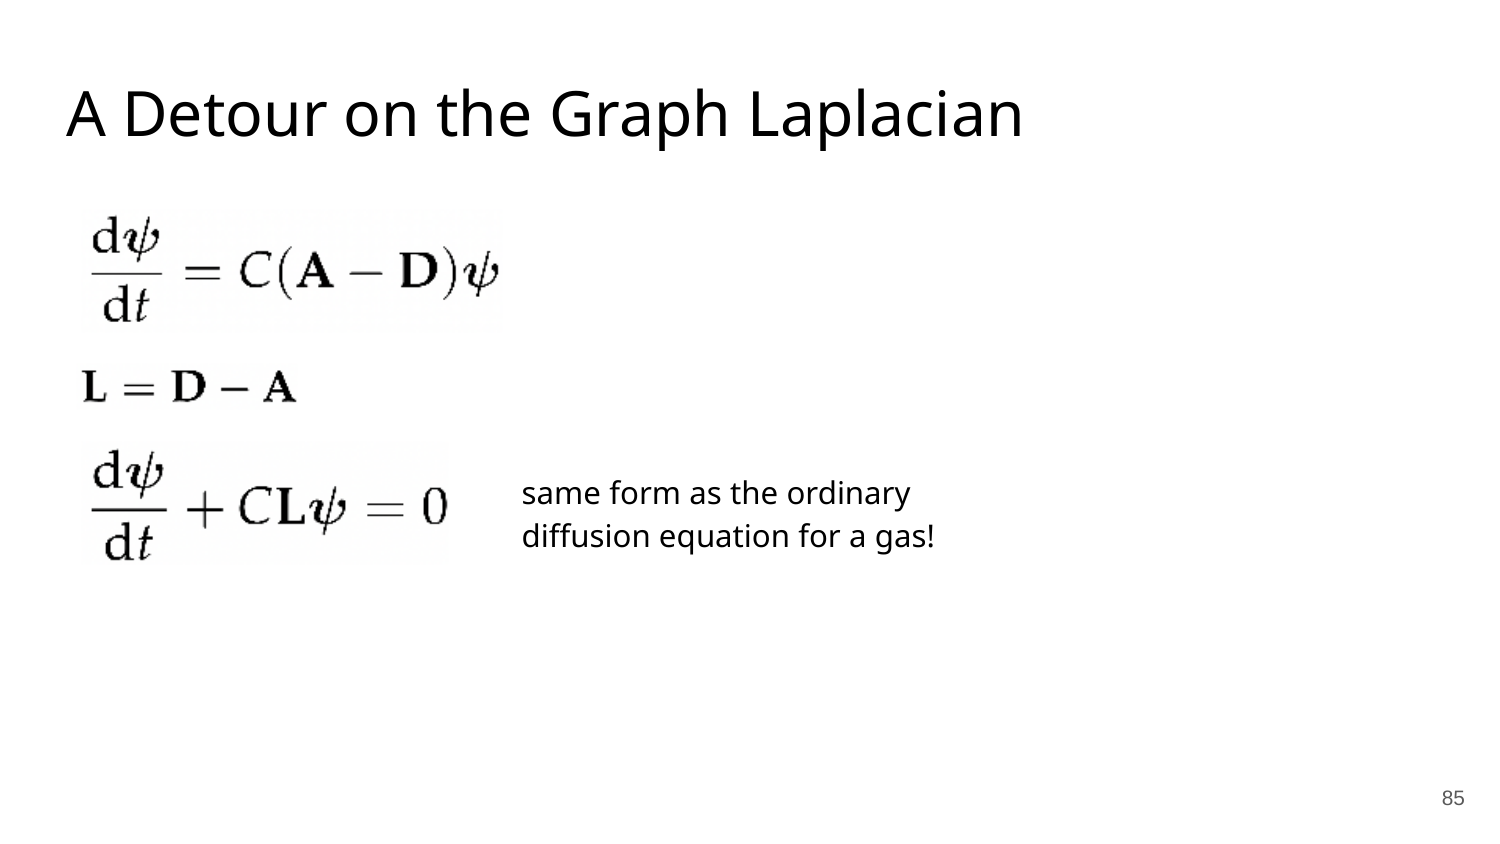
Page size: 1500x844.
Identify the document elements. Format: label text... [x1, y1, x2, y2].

picture [80, 208, 503, 333]
picture [80, 440, 449, 565]
text_box A Detour on the Graph Laplacian [51, 72, 1455, 163]
picture [75, 363, 298, 411]
text_box same form as the ordinary diffusion equation for a gas! [506, 452, 999, 569]
slide_number 85 [1389, 764, 1480, 830]
